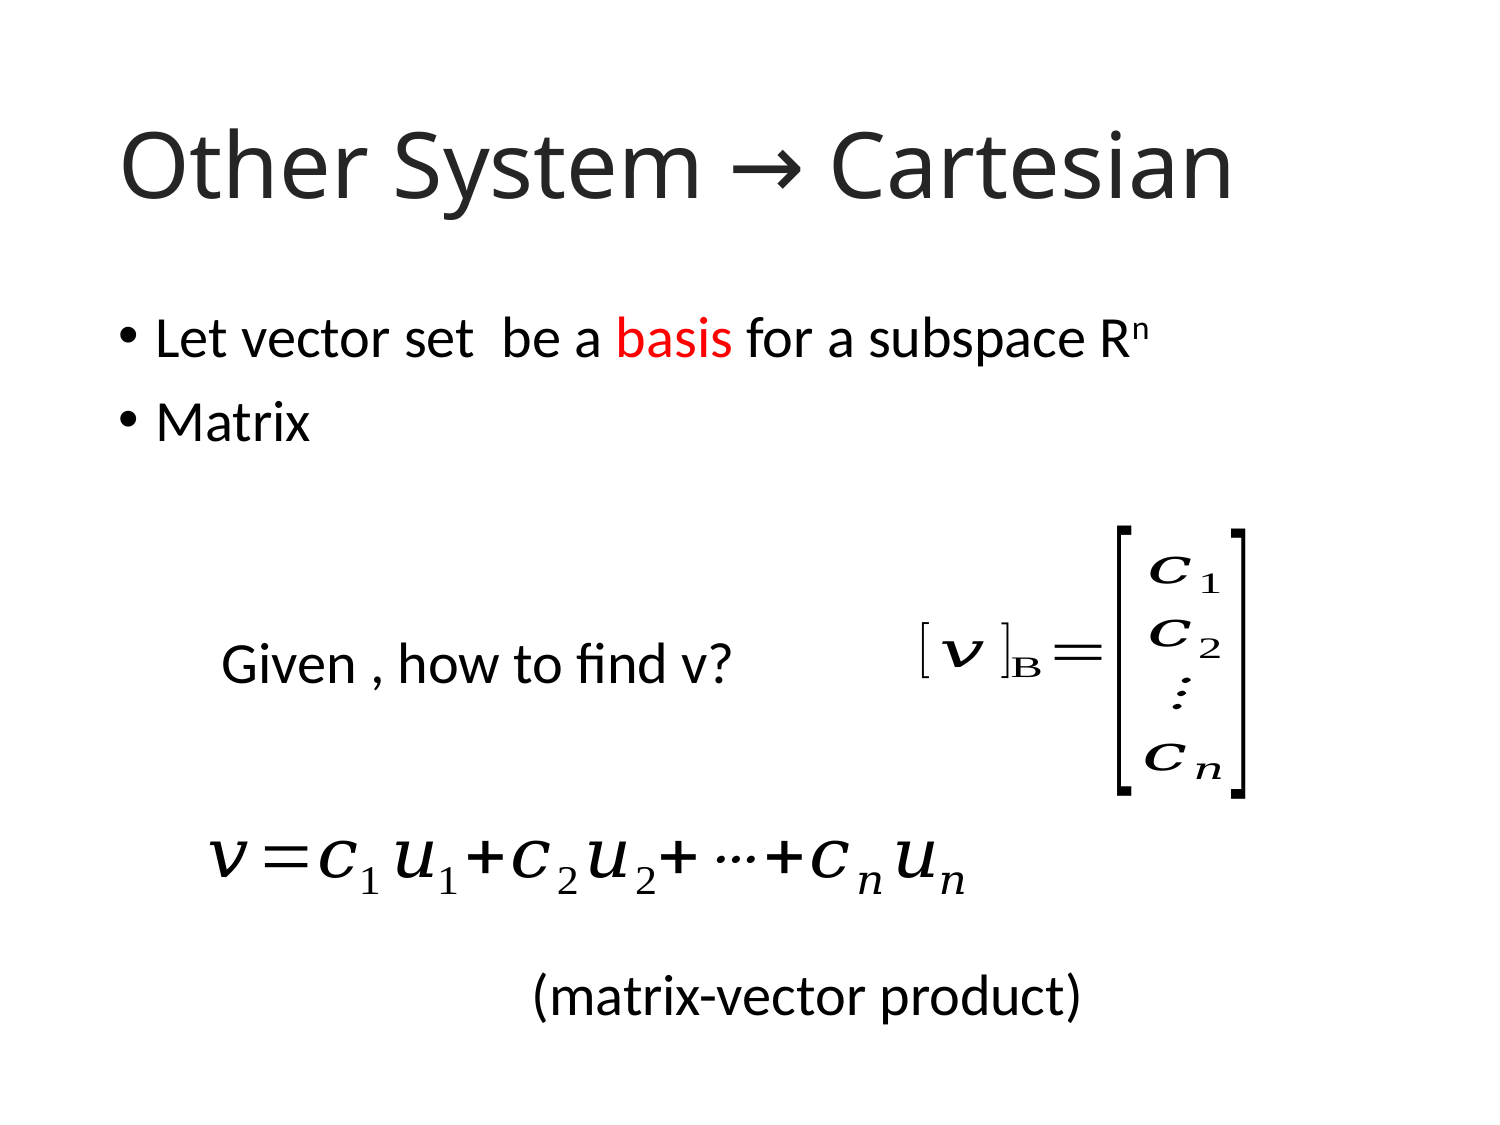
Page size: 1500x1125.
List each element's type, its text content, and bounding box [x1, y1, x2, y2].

title Other System → Cartesian [103, 59, 1397, 278]
text_box (matrix-vector product) [516, 949, 1200, 1035]
